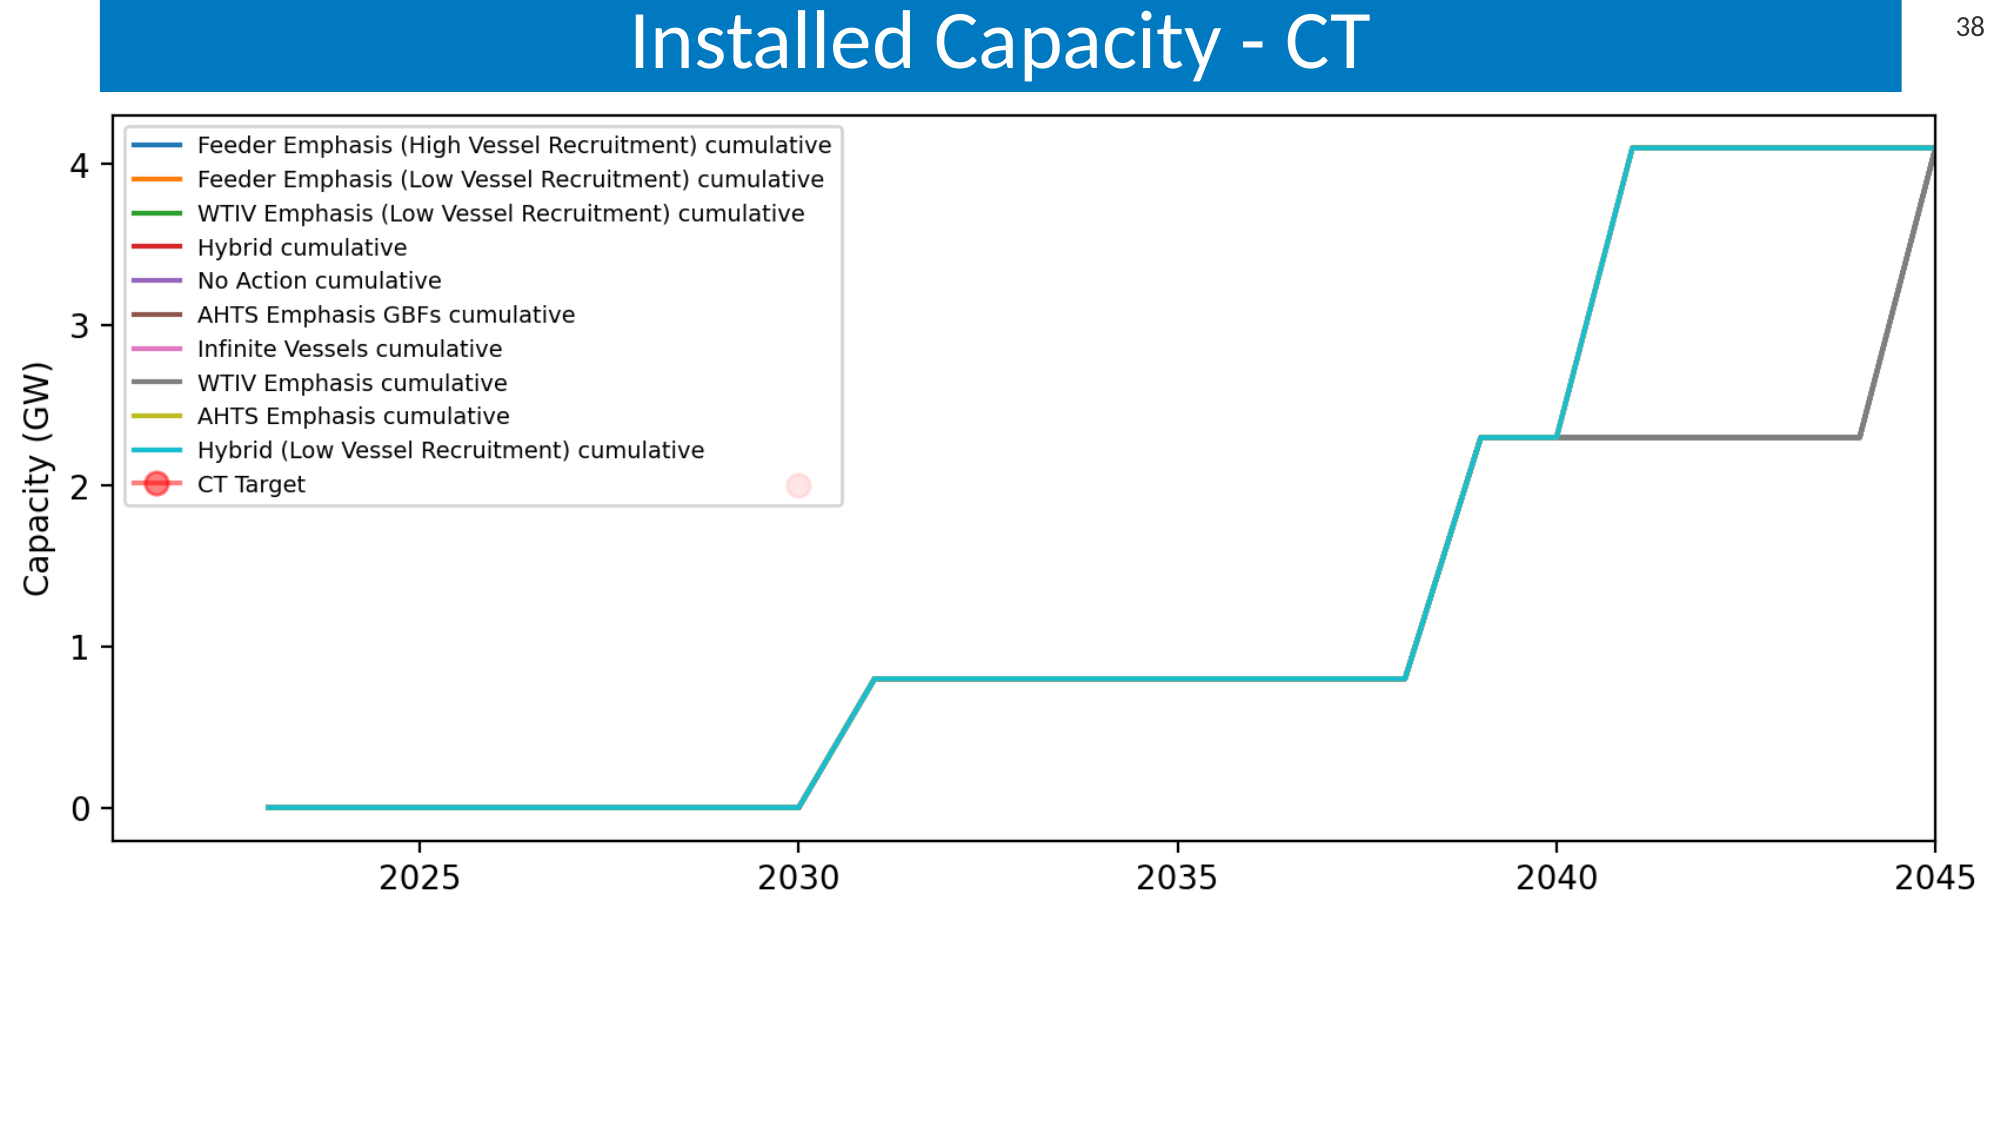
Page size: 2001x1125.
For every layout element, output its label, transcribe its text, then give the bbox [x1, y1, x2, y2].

title Installed Capacity - CT [99, 0, 1902, 89]
picture [0, 92, 2000, 920]
